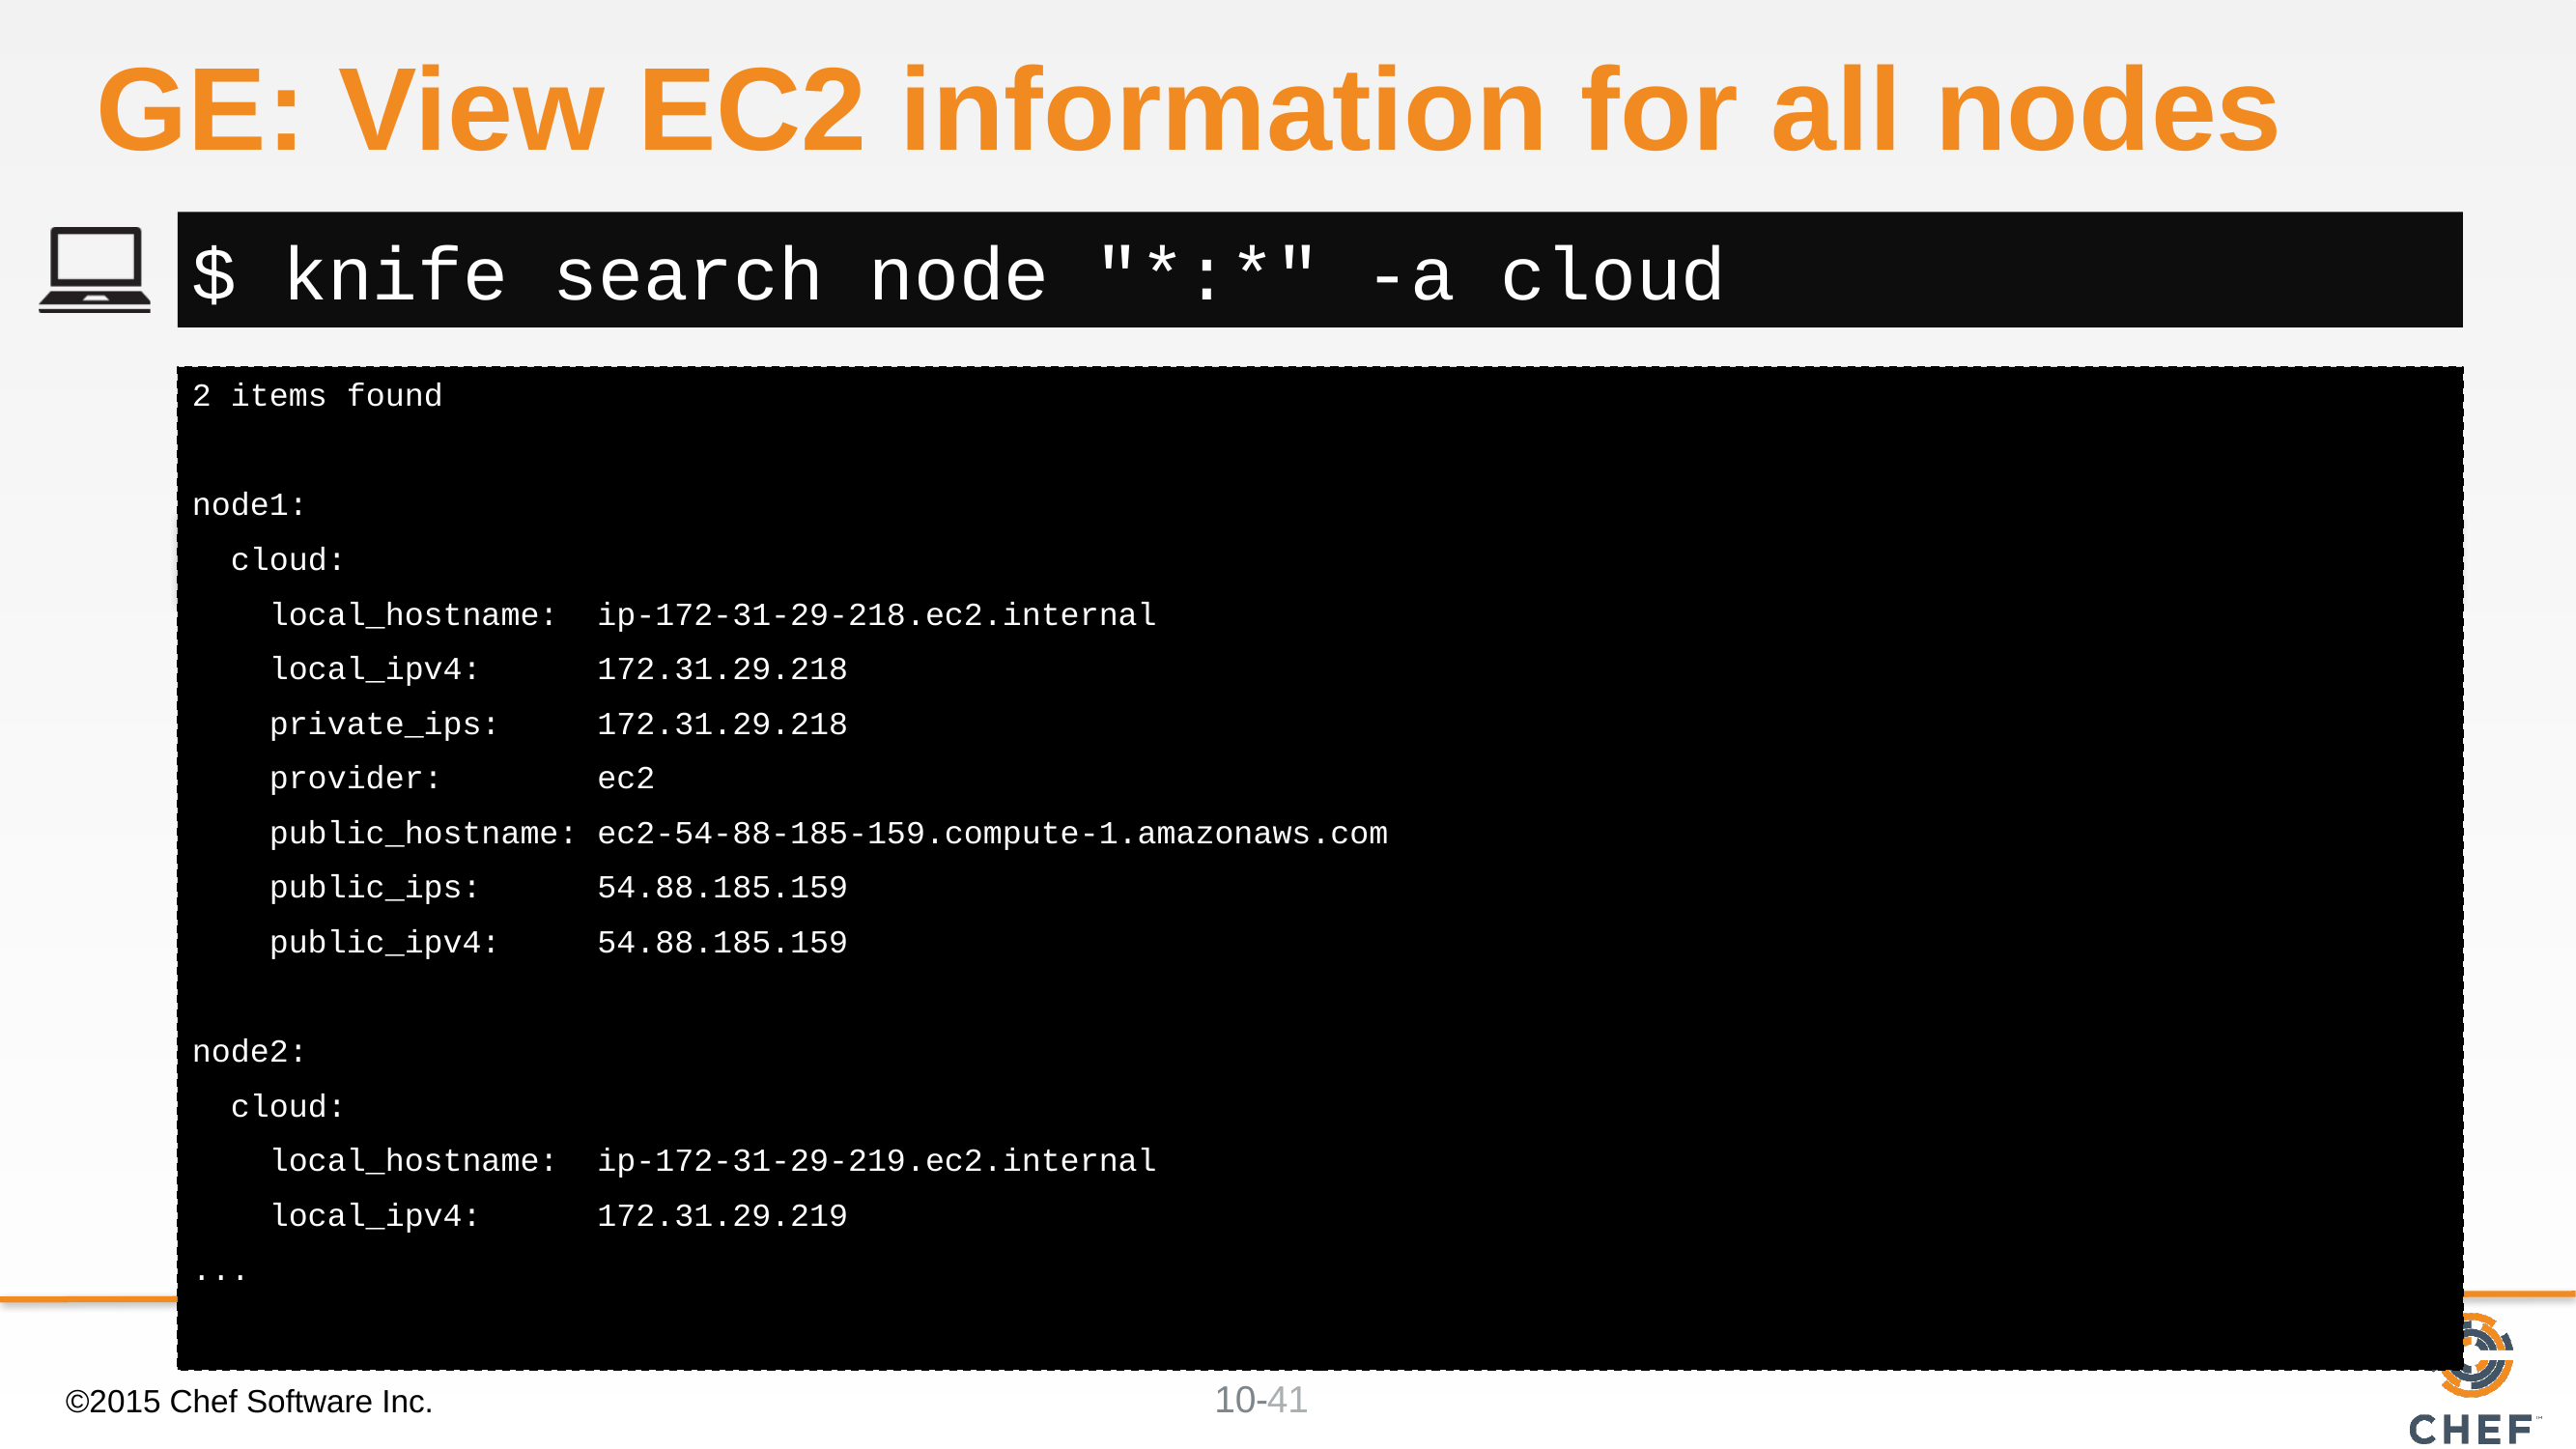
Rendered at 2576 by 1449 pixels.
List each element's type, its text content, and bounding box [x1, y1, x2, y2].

slide_number 41 [998, 1359, 1578, 1437]
footer ©2015 Chef Software Inc. [51, 1359, 952, 1440]
picture [2399, 1297, 2550, 1449]
title GE: View EC2 information for all nodes [96, 48, 2463, 180]
list $ knife search node "*:*" -a cloud [177, 212, 2463, 327]
list 2 items found node1: cloud: local_hostname: ip-172-31-29-218.ec2.internal local_ipv4: 172.31.29.218 private_ips: 172.31.29.218 provider: ec2 public_hostname: ec2-54-88-185-159.compute-1.amazonaws.com public_ips: 54.88.185.159 public_ipv4: 54.88.185.159 node2: cloud: local_hostname: ip-172-31-29-219.ec2.internal local_ipv4: 172.31.29.219 ... [177, 366, 2464, 1371]
